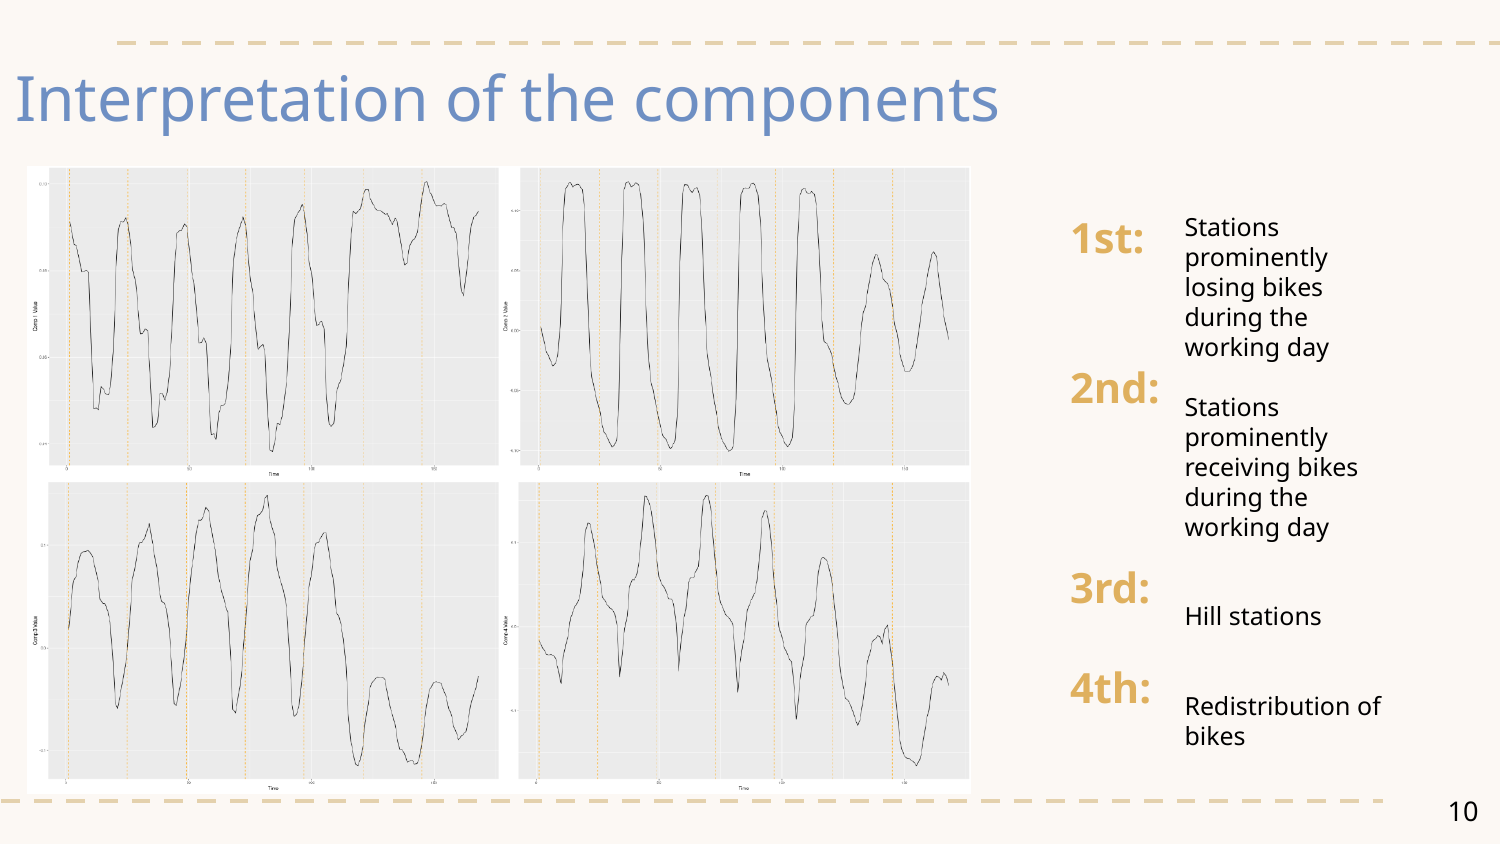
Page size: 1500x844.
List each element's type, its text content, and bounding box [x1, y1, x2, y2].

text_box Stations prominently losing bikes during the working day Stations prominently receiving bikes during the working day Hill stations Redistribution of bikes [1169, 196, 1420, 705]
slide_number ‹#› [1403, 779, 1494, 844]
title Interpretation of the components [0, 43, 1153, 138]
text_box 1st: 2nd: 3rd: 4th: [1055, 196, 1169, 677]
picture [27, 166, 971, 794]
